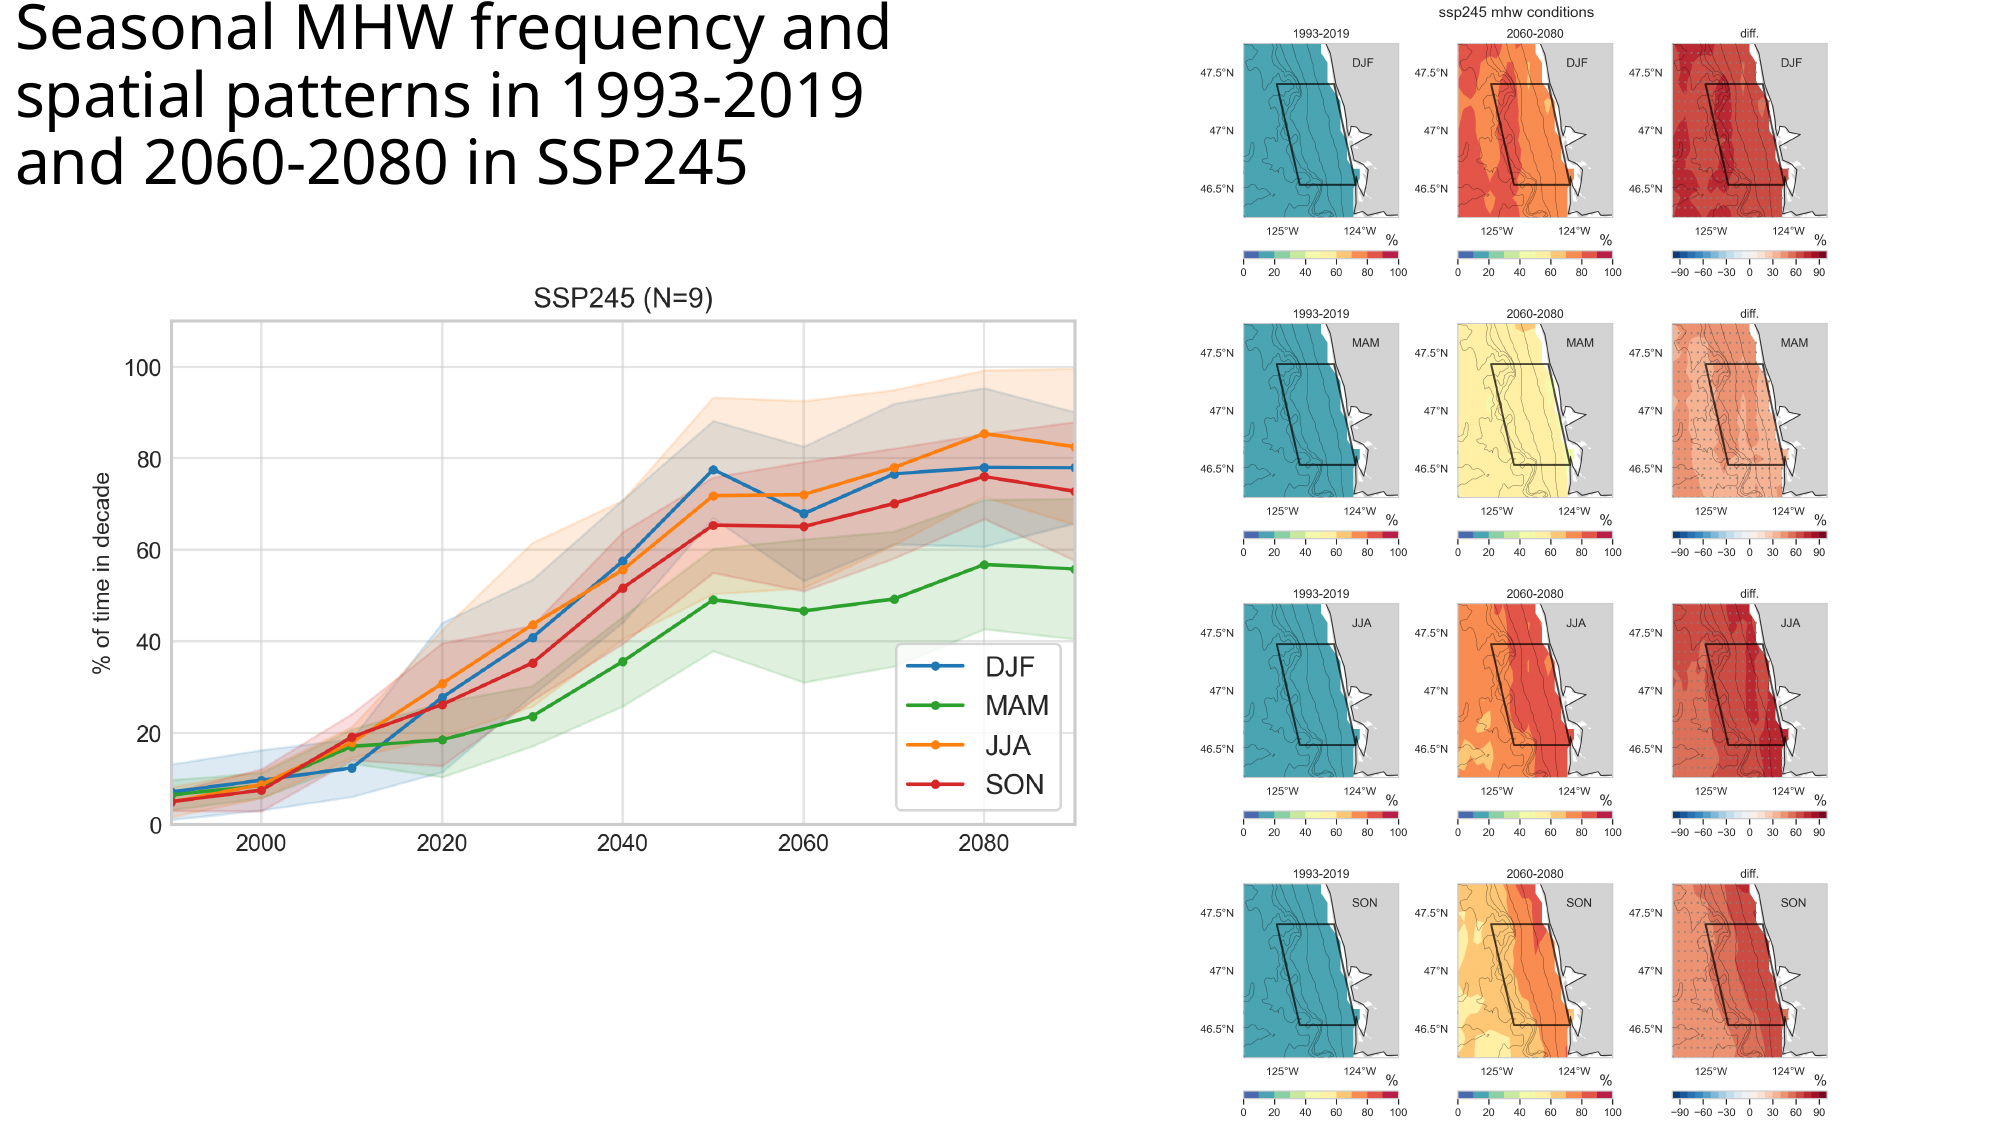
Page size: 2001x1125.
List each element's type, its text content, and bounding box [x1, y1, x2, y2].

picture [1193, 0, 1834, 1125]
title Seasonal MHW frequency and spatial patterns in 1993-2019 and 2060-2080 in SSP245 [0, 69, 948, 125]
picture [76, 270, 1091, 871]
